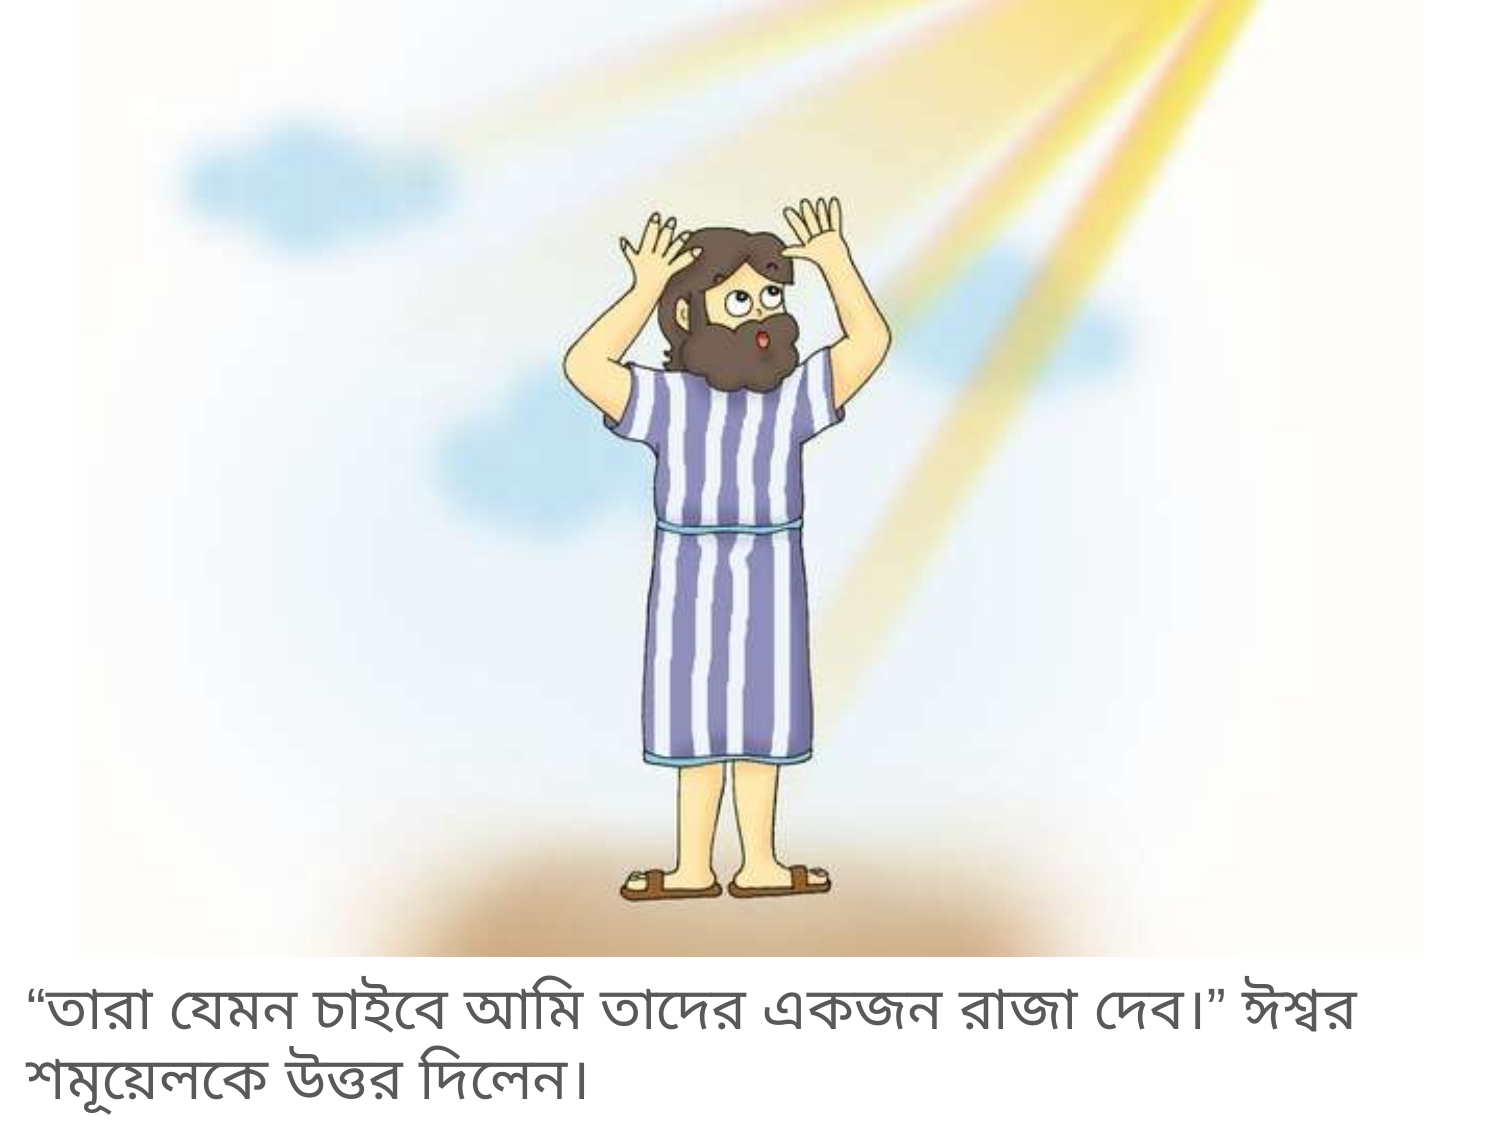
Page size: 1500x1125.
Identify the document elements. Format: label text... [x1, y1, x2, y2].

text_box “তারা যেমন চাইবে আমি তাদের একজন রাজা দেব।” ঈশ্বর শমূয়েলকে উত্তর দিলেন। [11, 964, 1483, 1119]
picture [72, 0, 1427, 957]
